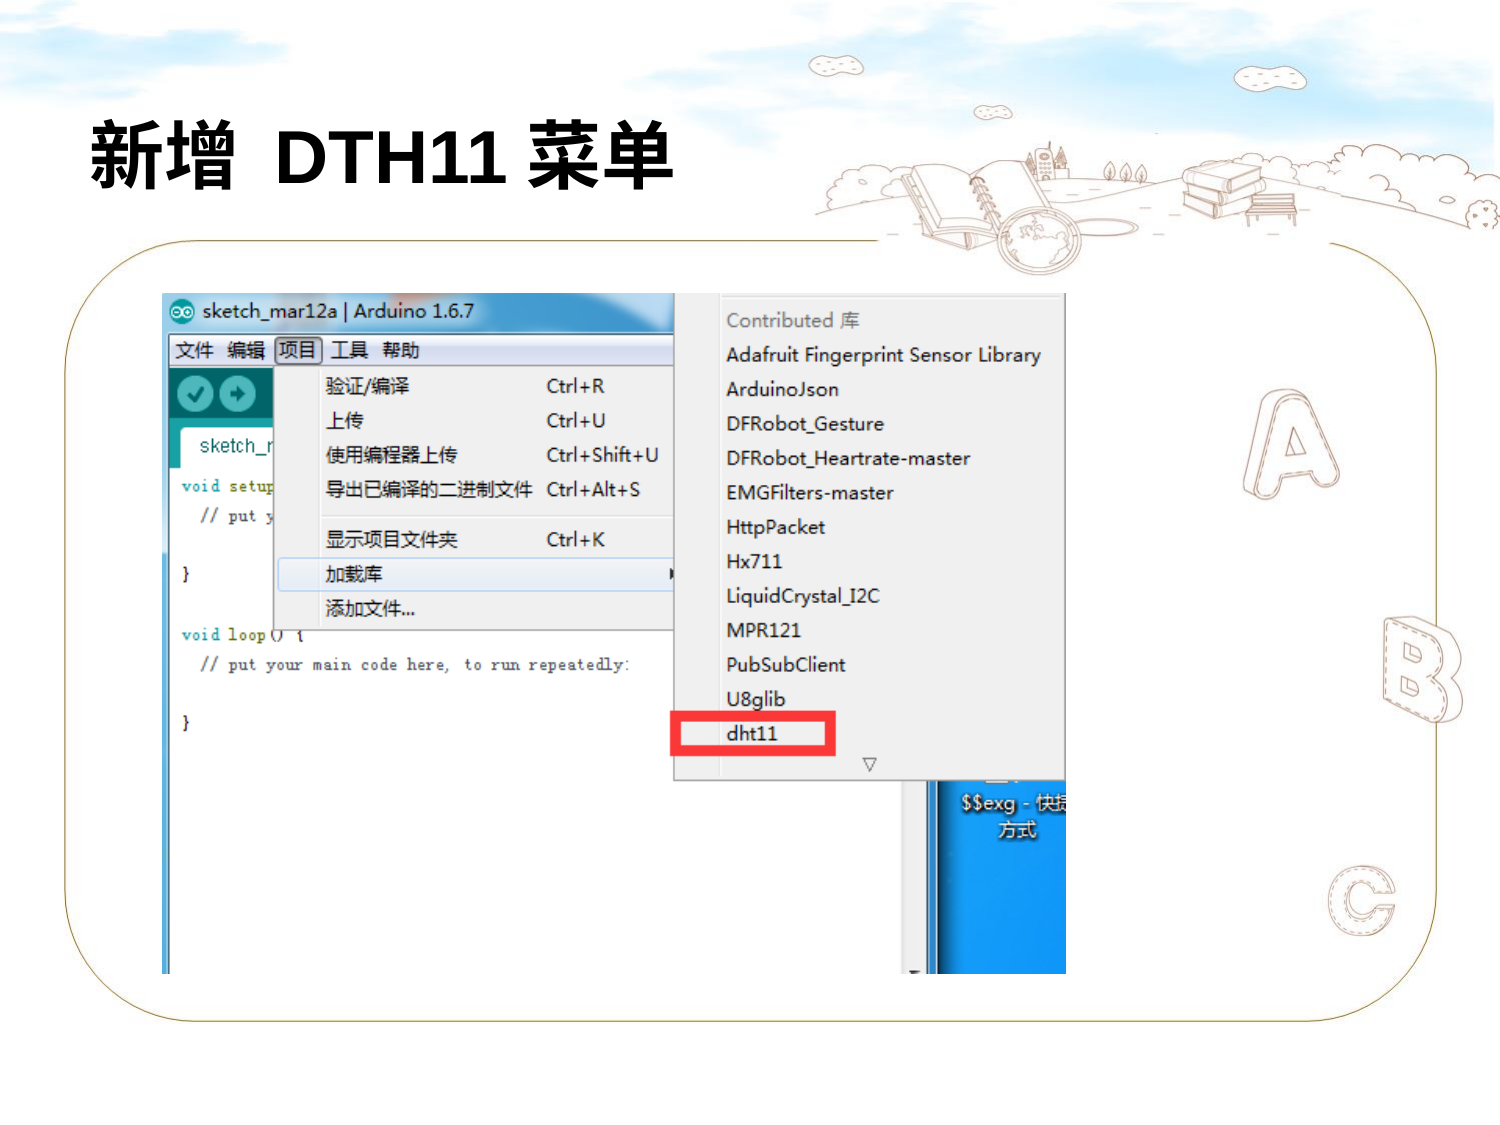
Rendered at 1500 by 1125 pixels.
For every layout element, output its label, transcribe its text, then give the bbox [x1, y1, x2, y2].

title 新增 DTH11菜单 [74, 74, 1426, 233]
picture [0, 0, 1500, 1125]
